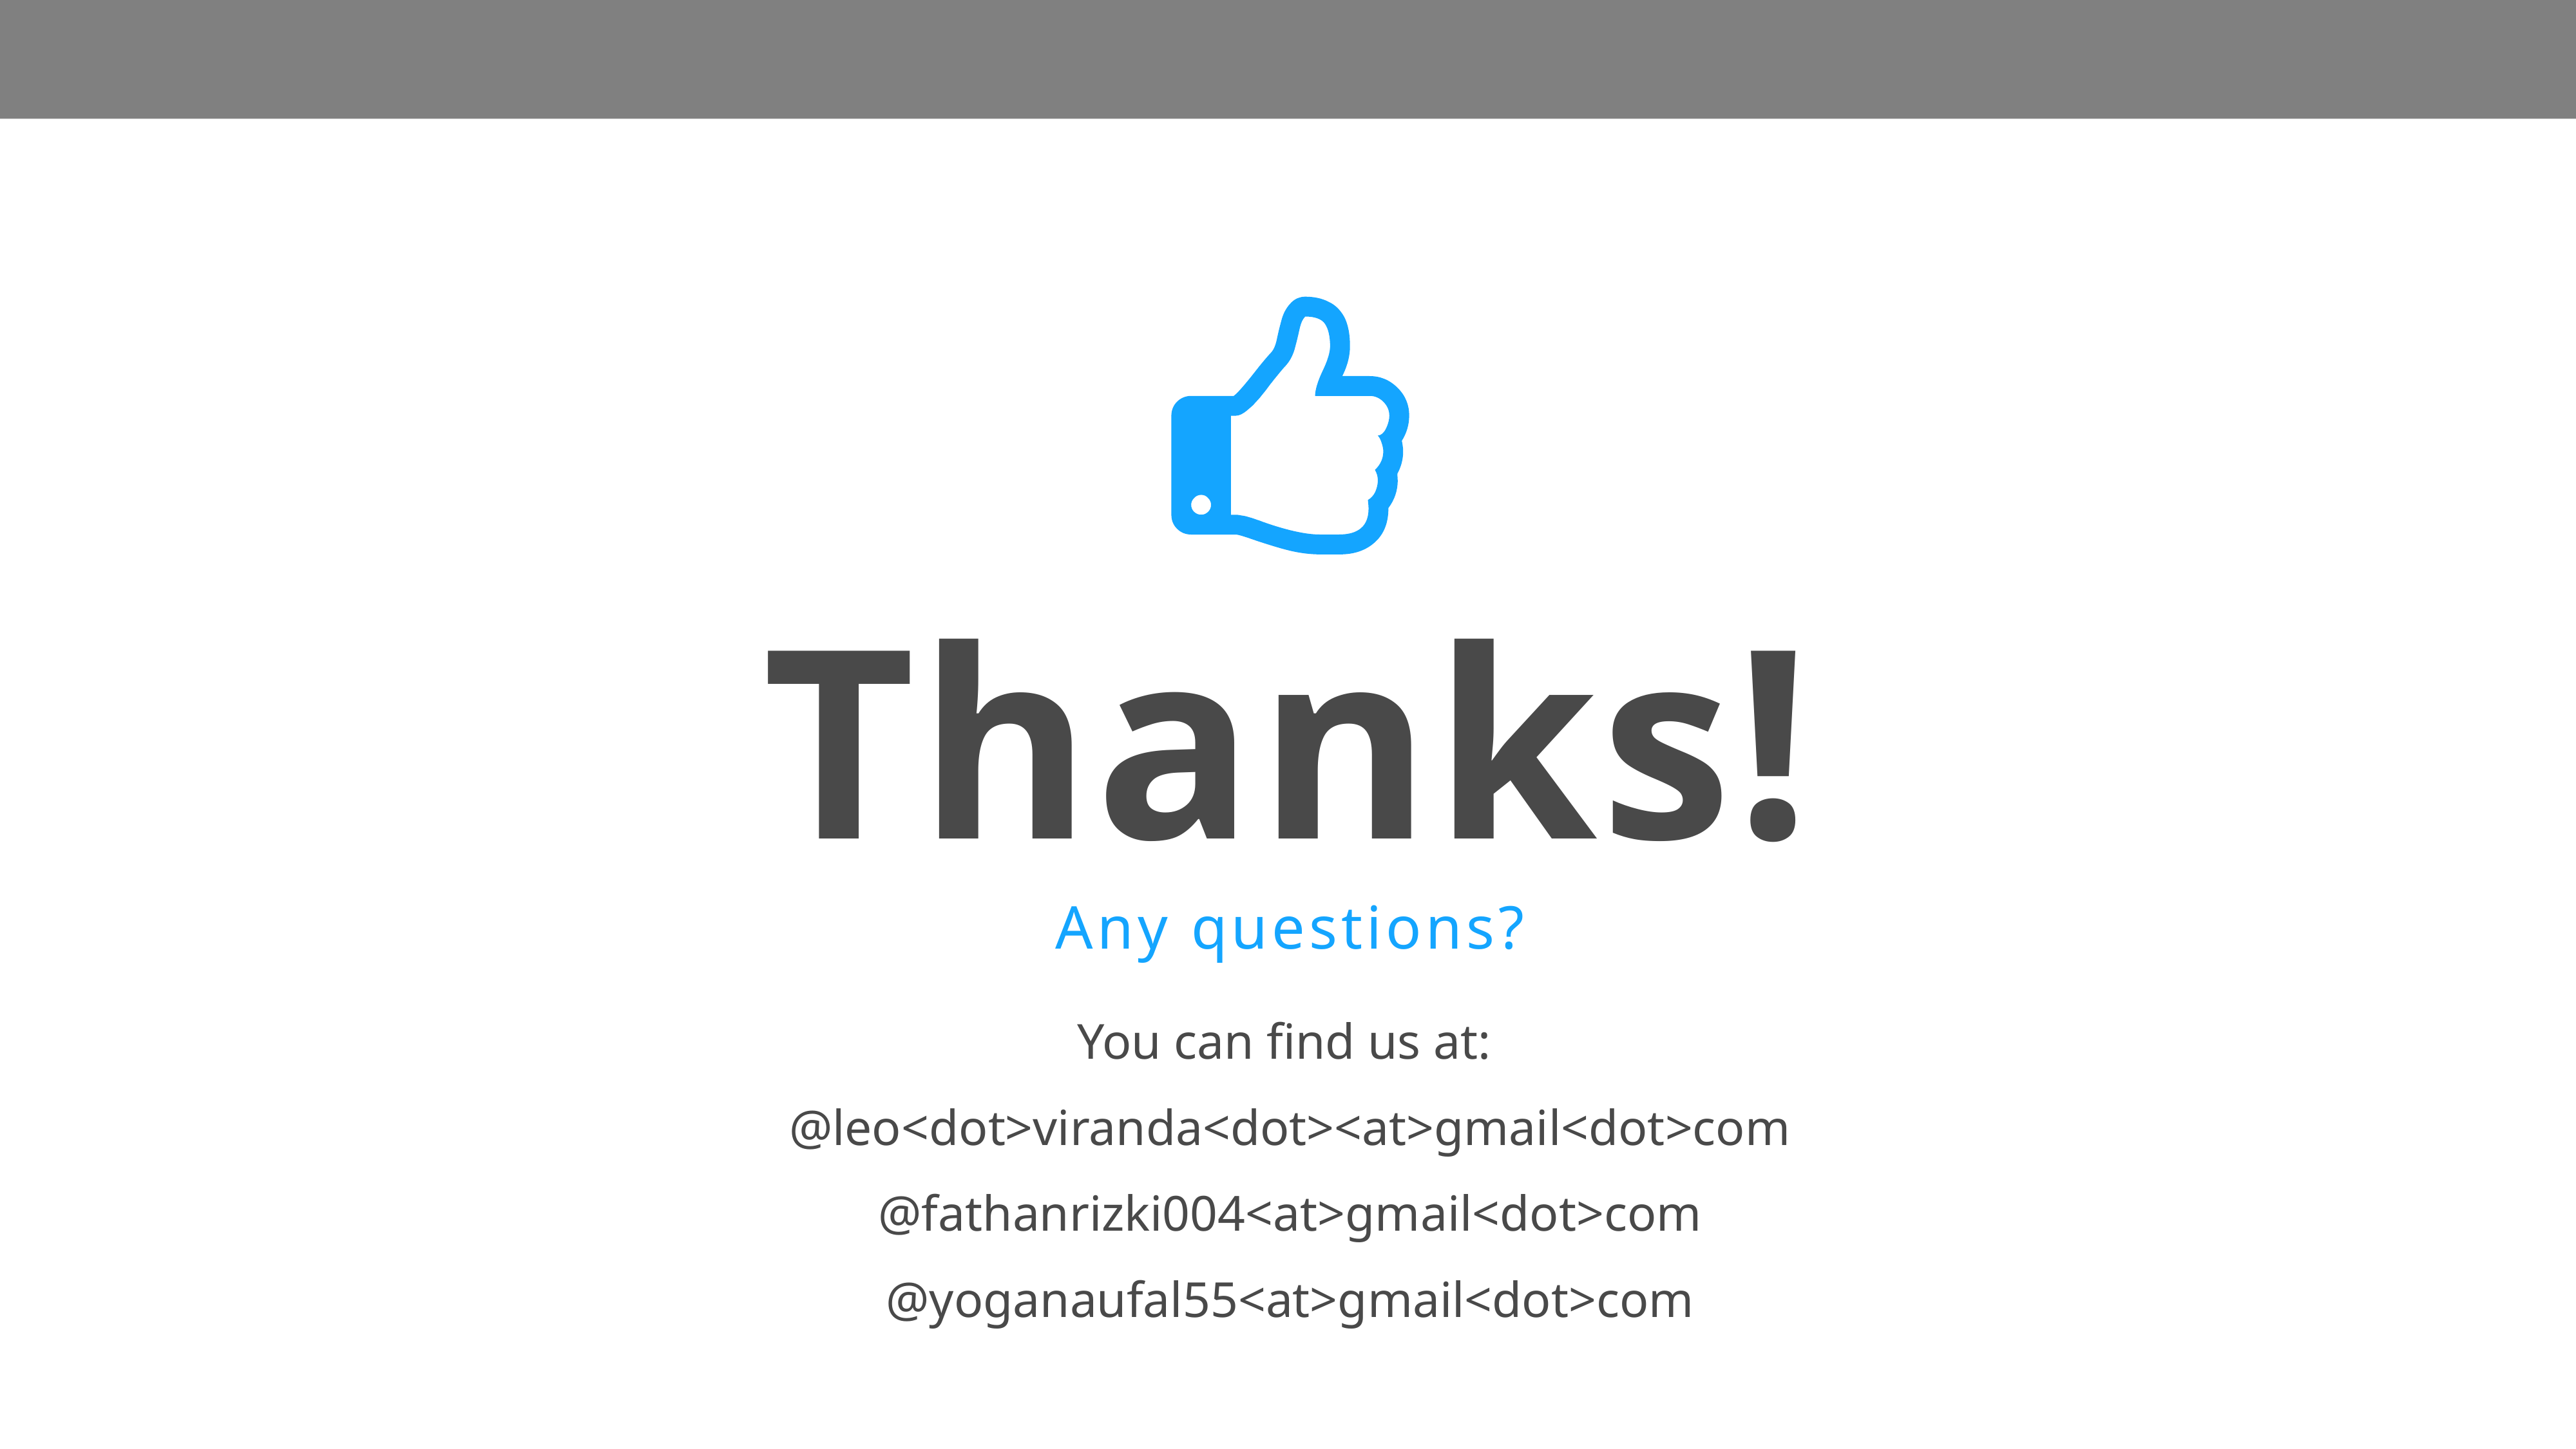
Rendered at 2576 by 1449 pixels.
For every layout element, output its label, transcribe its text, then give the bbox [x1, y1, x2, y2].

text_box You can find us at: @leo<dot>viranda<dot><at>gmail<dot>com @fathanrizki004<at>gmail<dot>com @yoganaufal55<at>gmail<dot>com [779, 1021, 1801, 1375]
text_box [1171, 296, 1409, 554]
text_box Thanks! [753, 601, 1823, 896]
text_box Any questions? [1045, 885, 1535, 966]
